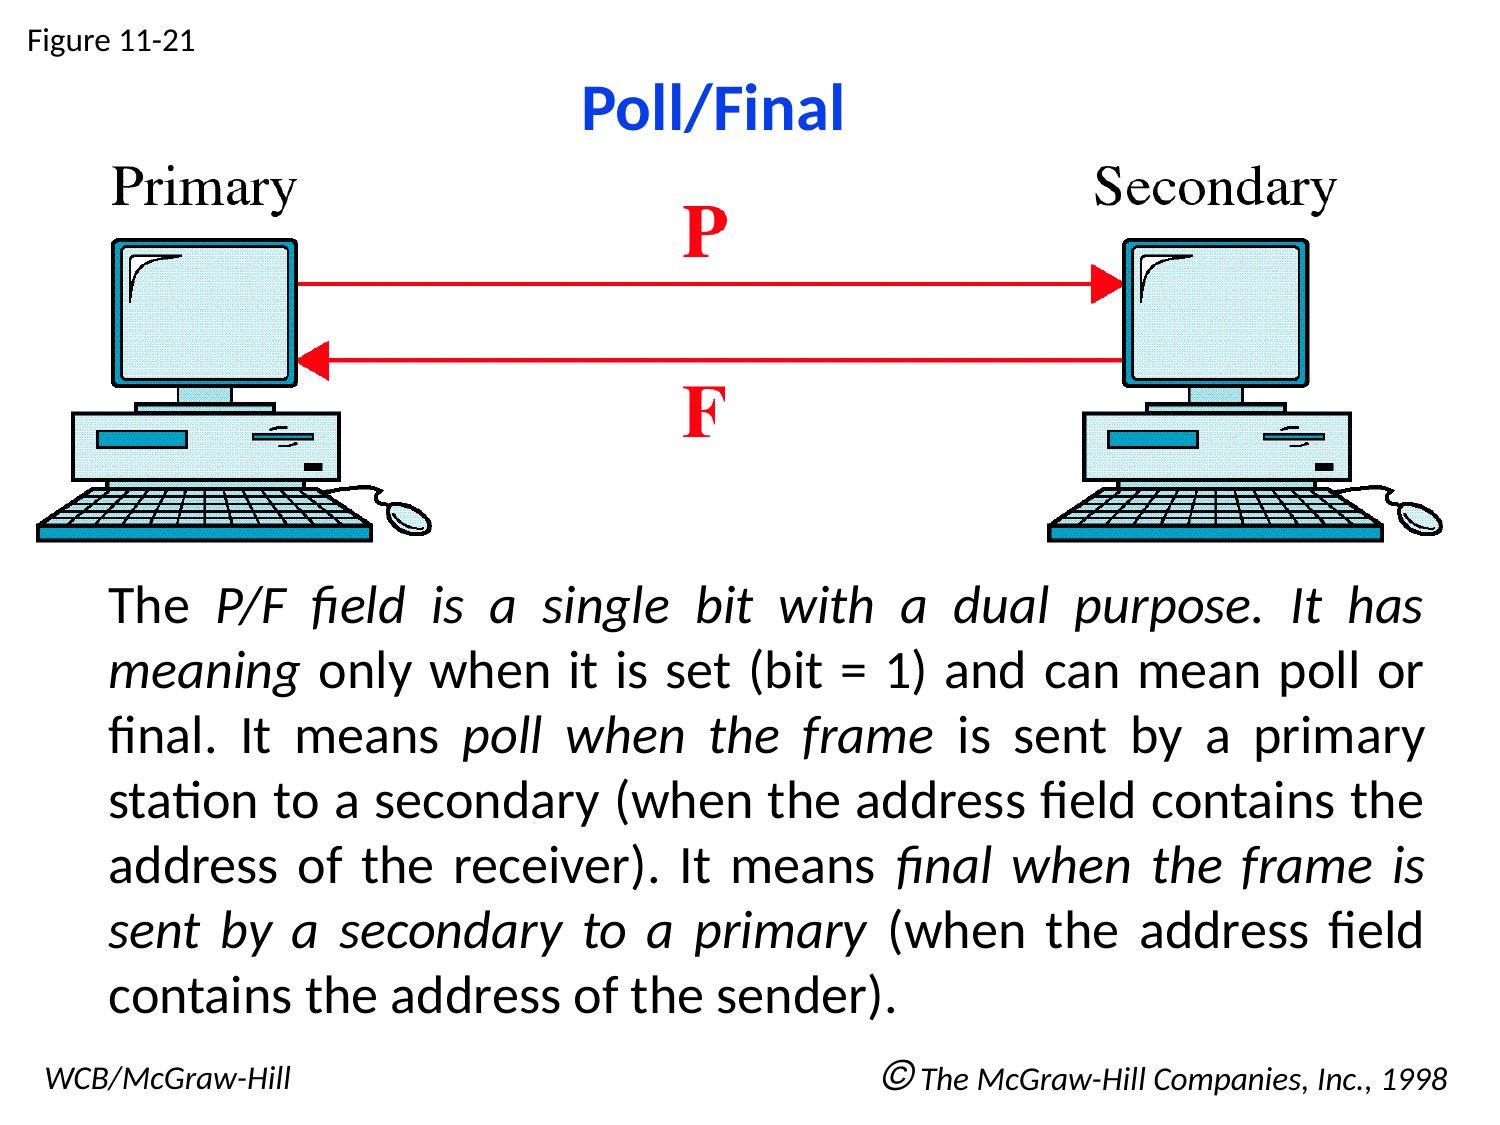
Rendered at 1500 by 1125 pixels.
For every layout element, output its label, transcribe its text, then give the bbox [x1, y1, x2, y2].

text_box The P/F field is a single bit with a dual purpose. It has meaning only when it is set (bit = 1) and can mean poll or final. It means poll when the frame is sent by a primary station to a secondary (when the address field contains the address of the receiver). It means final when the frame is sent by a secondary to a primary (when the address field contains the address of the sender). [93, 562, 1442, 1032]
text_box Poll/Final [566, 56, 861, 150]
text_box WCB/McGraw-Hill [29, 1048, 307, 1104]
text_box  The McGraw-Hill Companies, Inc., 1998 [864, 1041, 1464, 1107]
text_box Figure 11-21 [12, 11, 211, 66]
picture [34, 152, 1444, 543]
